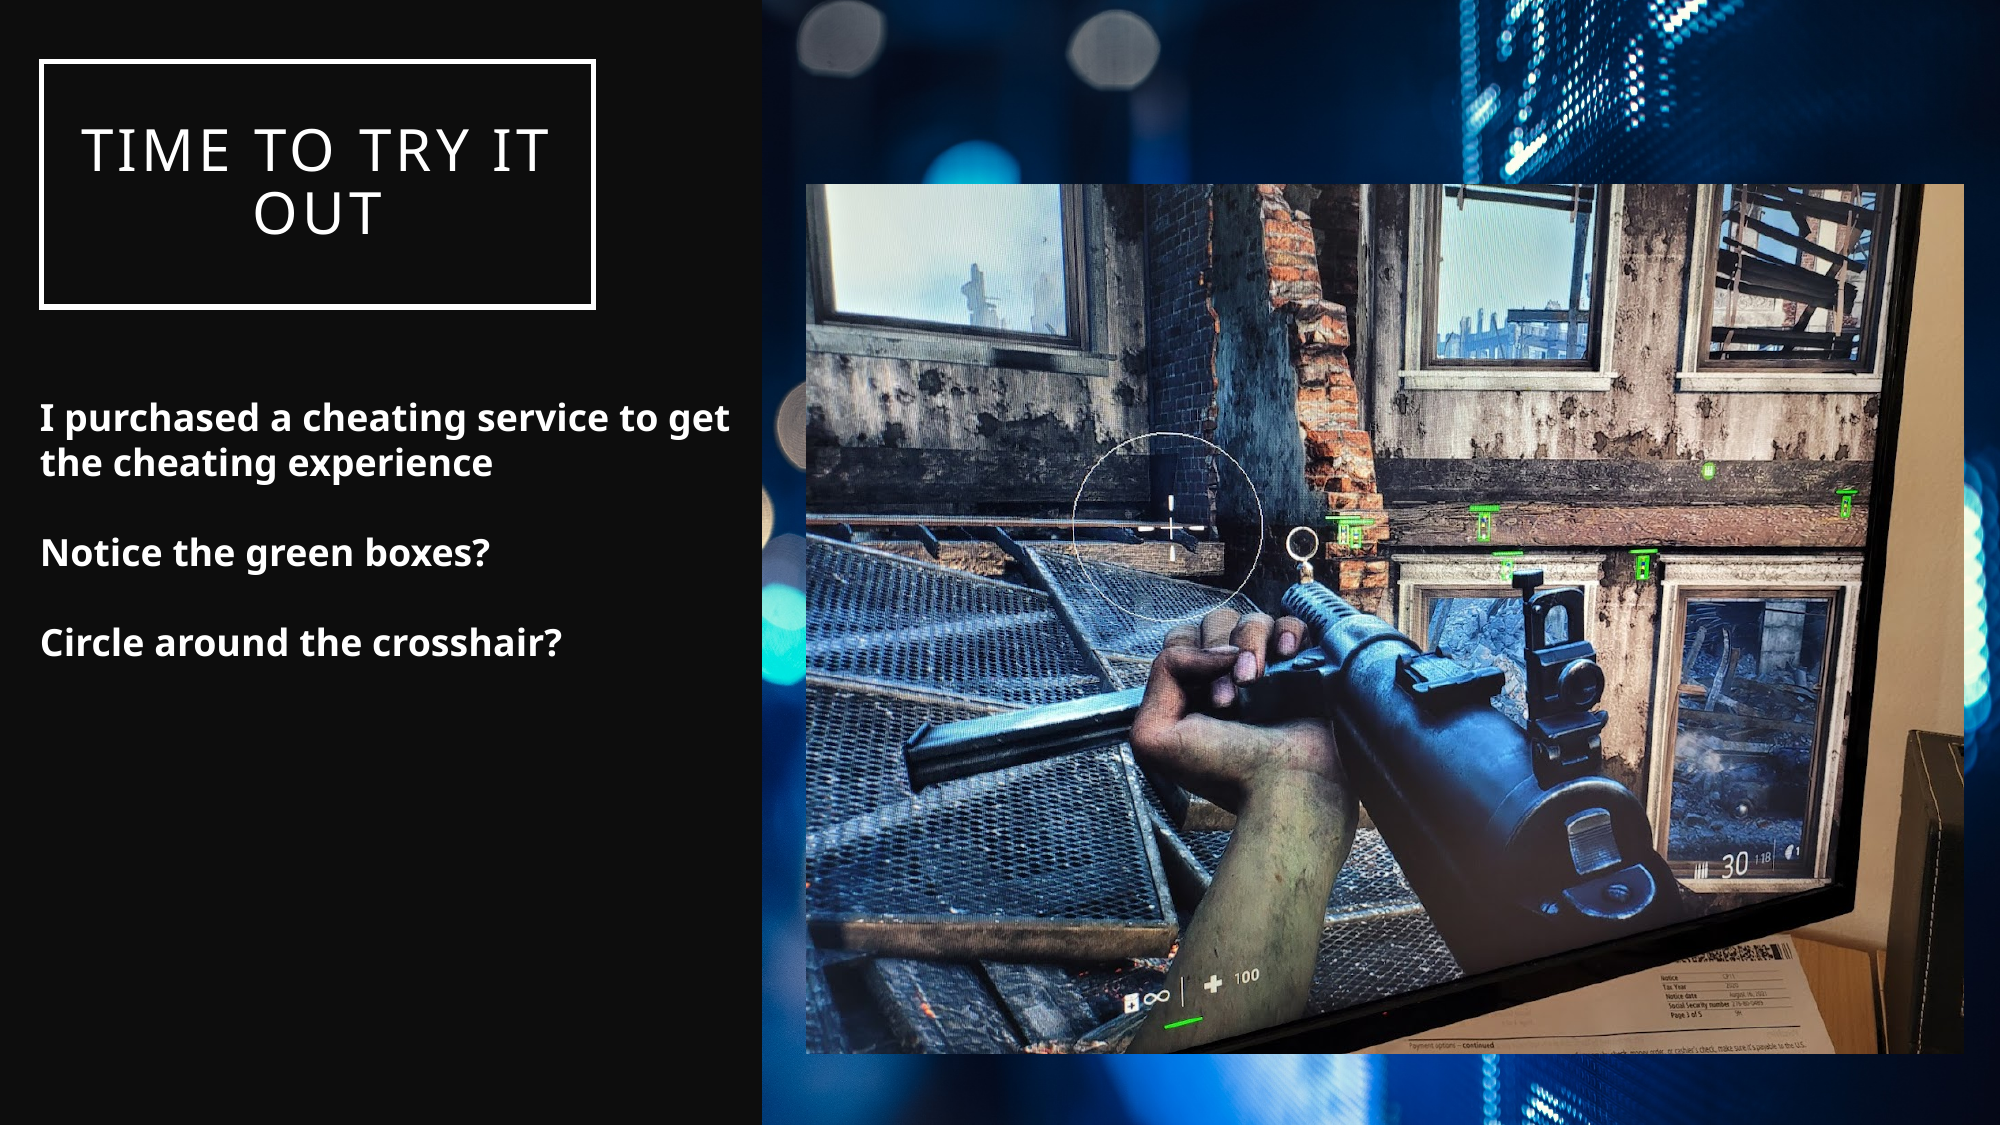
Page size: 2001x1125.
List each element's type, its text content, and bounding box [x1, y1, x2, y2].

title Time to try it out [39, 59, 596, 310]
picture [1533, 0, 1542, 5]
picture [762, 0, 2000, 1125]
text_box [0, 0, 762, 1125]
text_box I purchased a cheating service to get the cheating experience Notice the green boxes? Circle around the crosshair? [24, 386, 750, 717]
